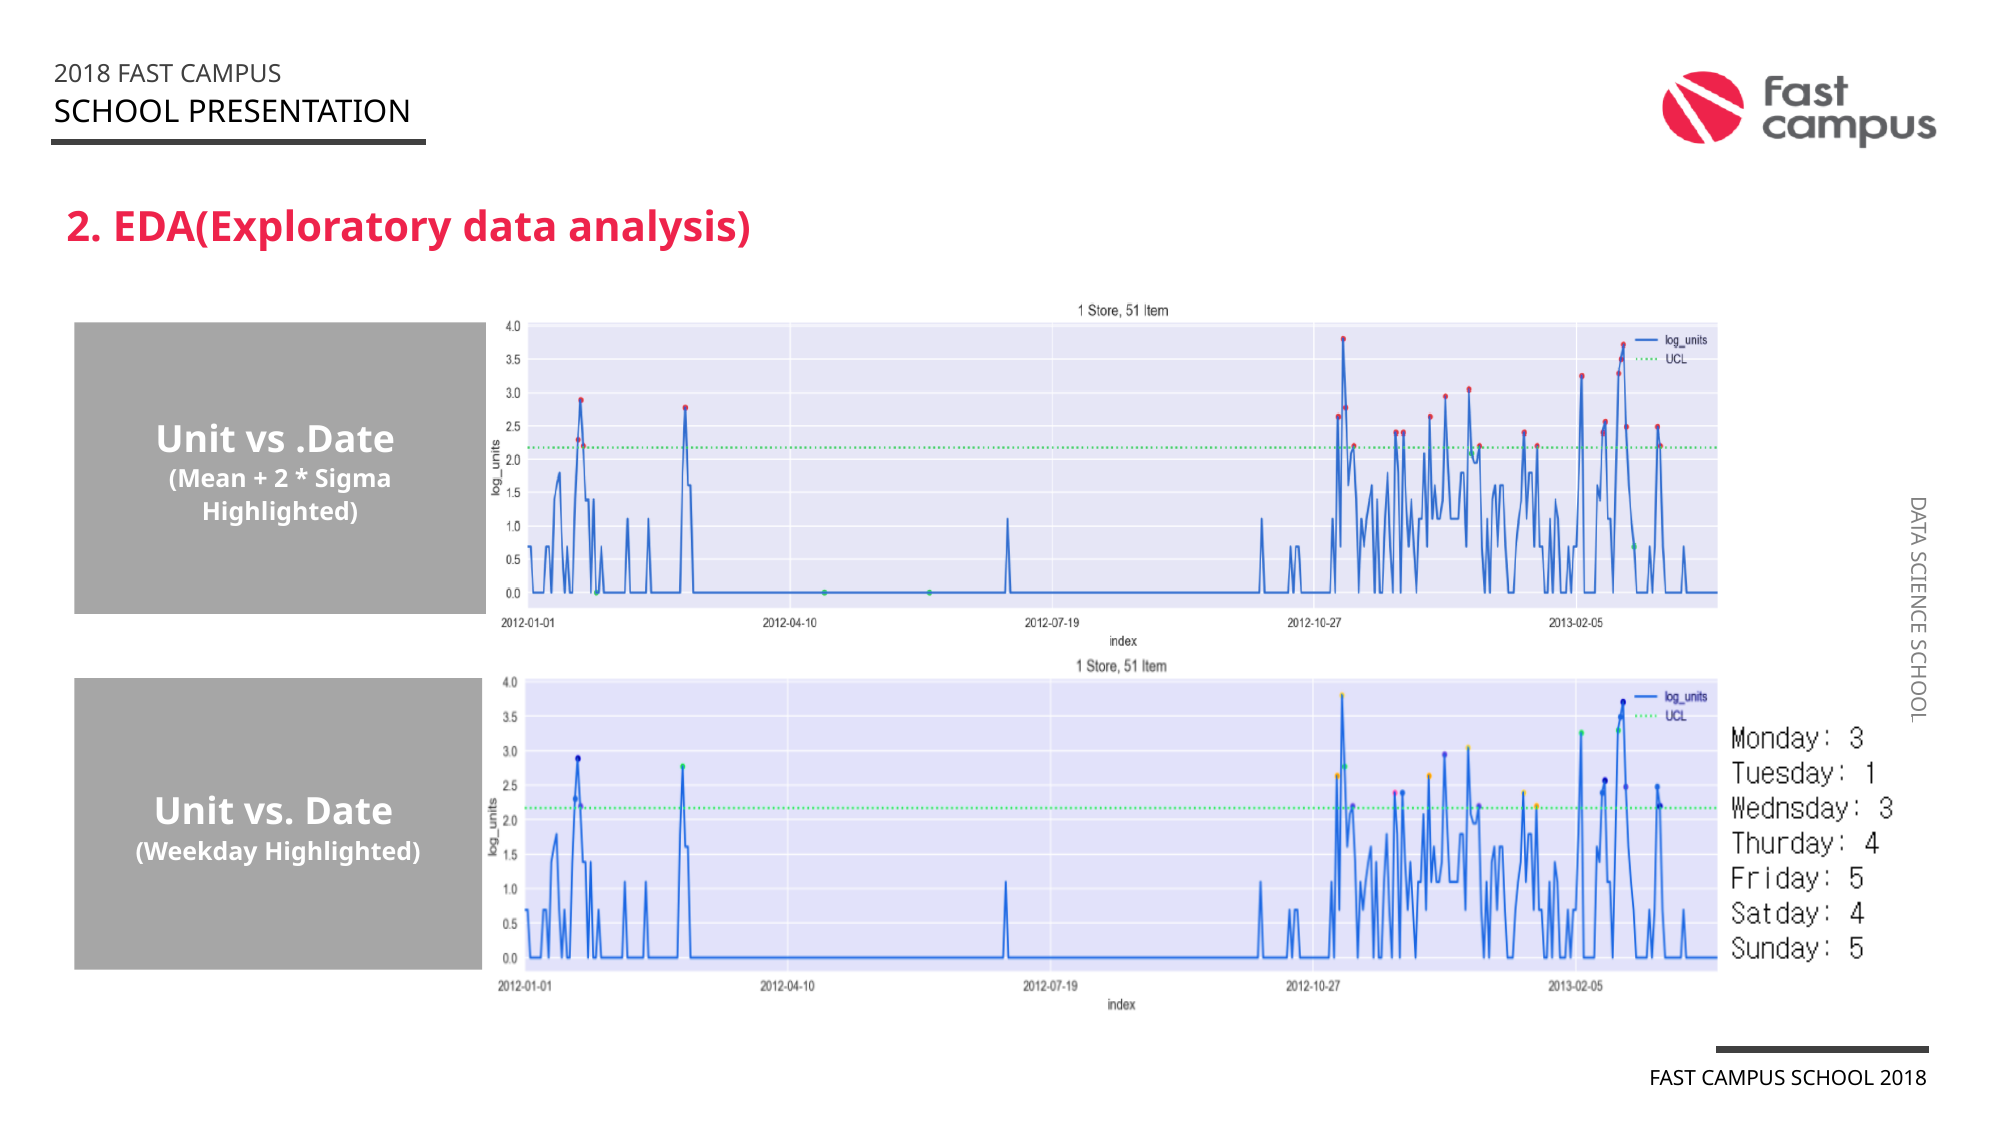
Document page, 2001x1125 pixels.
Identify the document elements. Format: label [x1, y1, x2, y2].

text_box [74, 282, 1912, 1023]
text_box [39, 47, 1977, 1096]
